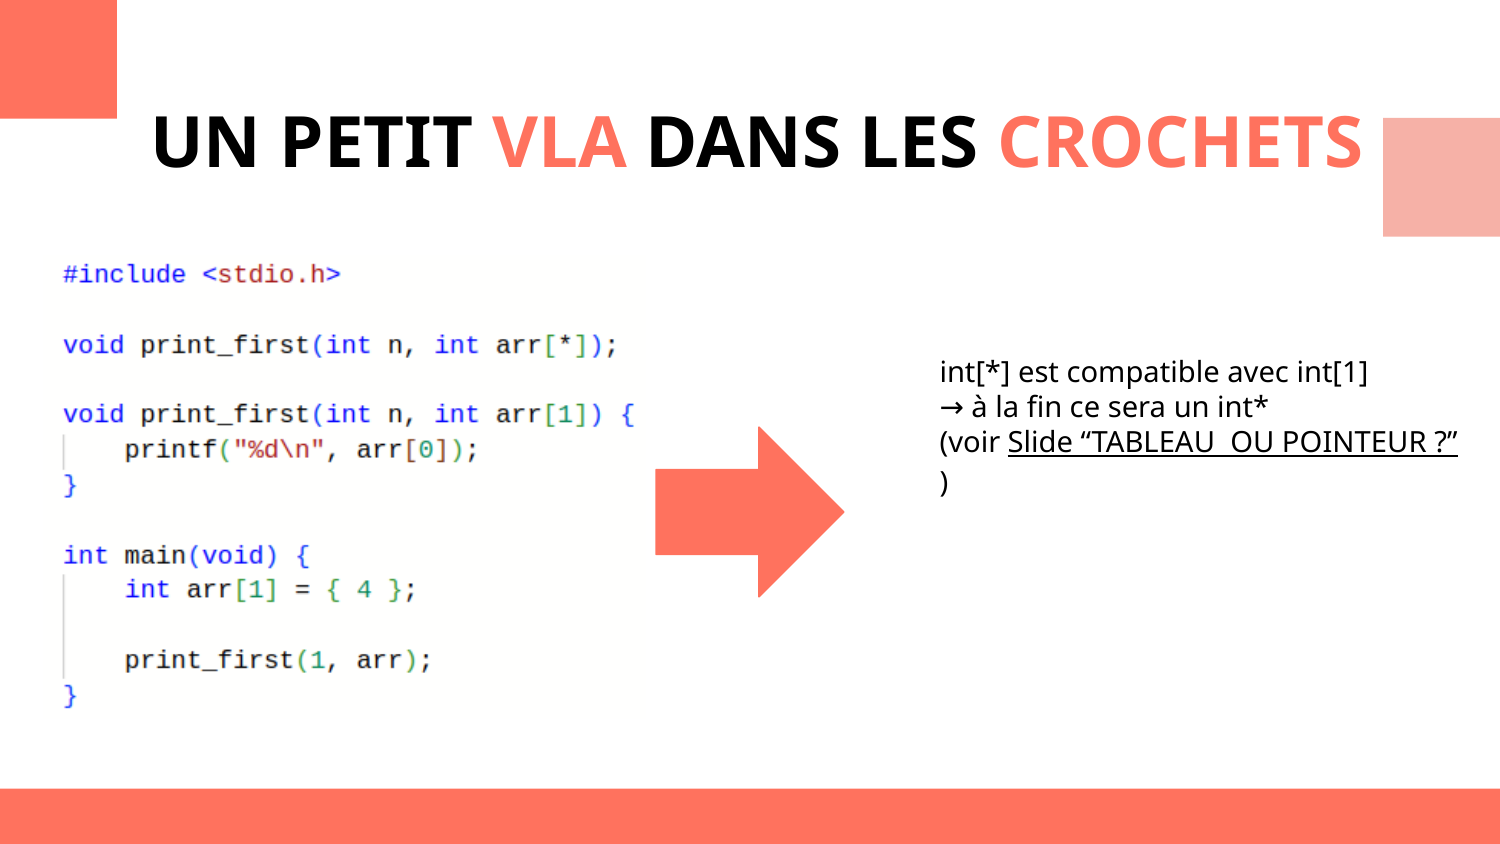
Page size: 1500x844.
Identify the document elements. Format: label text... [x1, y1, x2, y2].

text_box [656, 427, 844, 597]
title UN PETIT VLA DANS LES CROCHETS [105, 102, 1410, 177]
text_box int[*] est compatible avec int[1] → à la fin ce sera un int* (voir Slide “TABLEAU OU POINTEUR ?”) [924, 338, 1480, 624]
picture [42, 255, 646, 719]
